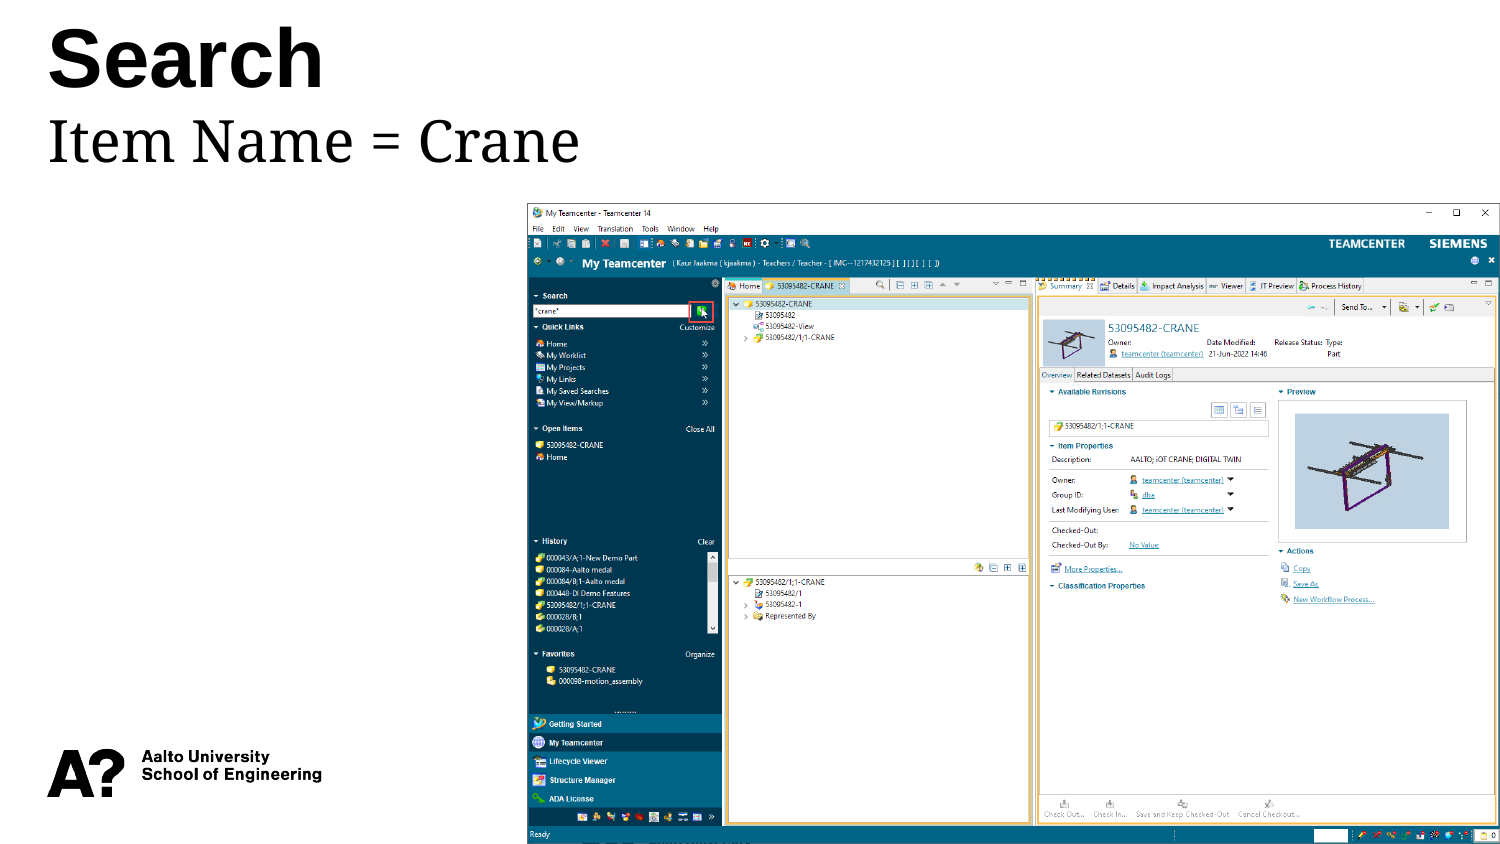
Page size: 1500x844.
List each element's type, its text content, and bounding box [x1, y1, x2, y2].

picture [536, 612, 545, 619]
picture [534, 258, 541, 264]
picture [527, 203, 1500, 234]
picture [1472, 257, 1478, 264]
picture [536, 578, 544, 585]
picture [656, 262, 664, 267]
picture [558, 591, 568, 595]
picture [536, 442, 543, 448]
picture [594, 813, 600, 820]
picture [708, 553, 717, 633]
picture [787, 239, 795, 247]
picture [693, 813, 701, 820]
picture [657, 240, 664, 246]
picture [610, 262, 630, 267]
picture [761, 239, 768, 247]
picture [714, 239, 722, 247]
picture [583, 240, 589, 247]
picture [535, 756, 546, 767]
picture [537, 352, 544, 358]
picture [602, 240, 609, 246]
picture [533, 737, 544, 748]
picture [536, 554, 544, 562]
picture [1472, 830, 1500, 844]
picture [578, 813, 587, 820]
picture [1472, 240, 1486, 247]
picture [547, 677, 555, 684]
picture [603, 603, 613, 607]
picture [1431, 832, 1439, 837]
list Search Item Name = Crane [47, 4, 1442, 169]
picture [568, 240, 575, 247]
picture [1451, 240, 1461, 247]
picture [1377, 240, 1383, 247]
picture [700, 239, 708, 247]
picture [743, 239, 751, 247]
picture [608, 813, 615, 819]
picture [650, 813, 658, 821]
picture [533, 717, 546, 729]
picture [801, 239, 809, 247]
picture [1417, 833, 1424, 839]
picture [641, 240, 648, 247]
picture [536, 363, 556, 371]
picture [534, 305, 691, 317]
picture [538, 399, 544, 406]
picture [695, 305, 717, 317]
picture [536, 601, 544, 609]
picture [557, 258, 564, 265]
picture [0, 703, 368, 844]
picture [536, 624, 545, 631]
picture [686, 240, 693, 247]
picture [1348, 240, 1364, 247]
picture [636, 813, 643, 820]
picture [665, 813, 672, 820]
picture [532, 774, 545, 786]
picture [672, 240, 679, 246]
picture [723, 278, 1500, 825]
picture [536, 566, 543, 572]
picture [534, 239, 541, 247]
picture [603, 779, 614, 783]
picture [621, 240, 628, 247]
picture [1315, 830, 1347, 844]
picture [622, 813, 629, 820]
picture [583, 260, 589, 267]
picture [536, 590, 543, 596]
picture [1359, 832, 1366, 838]
picture [537, 387, 543, 394]
